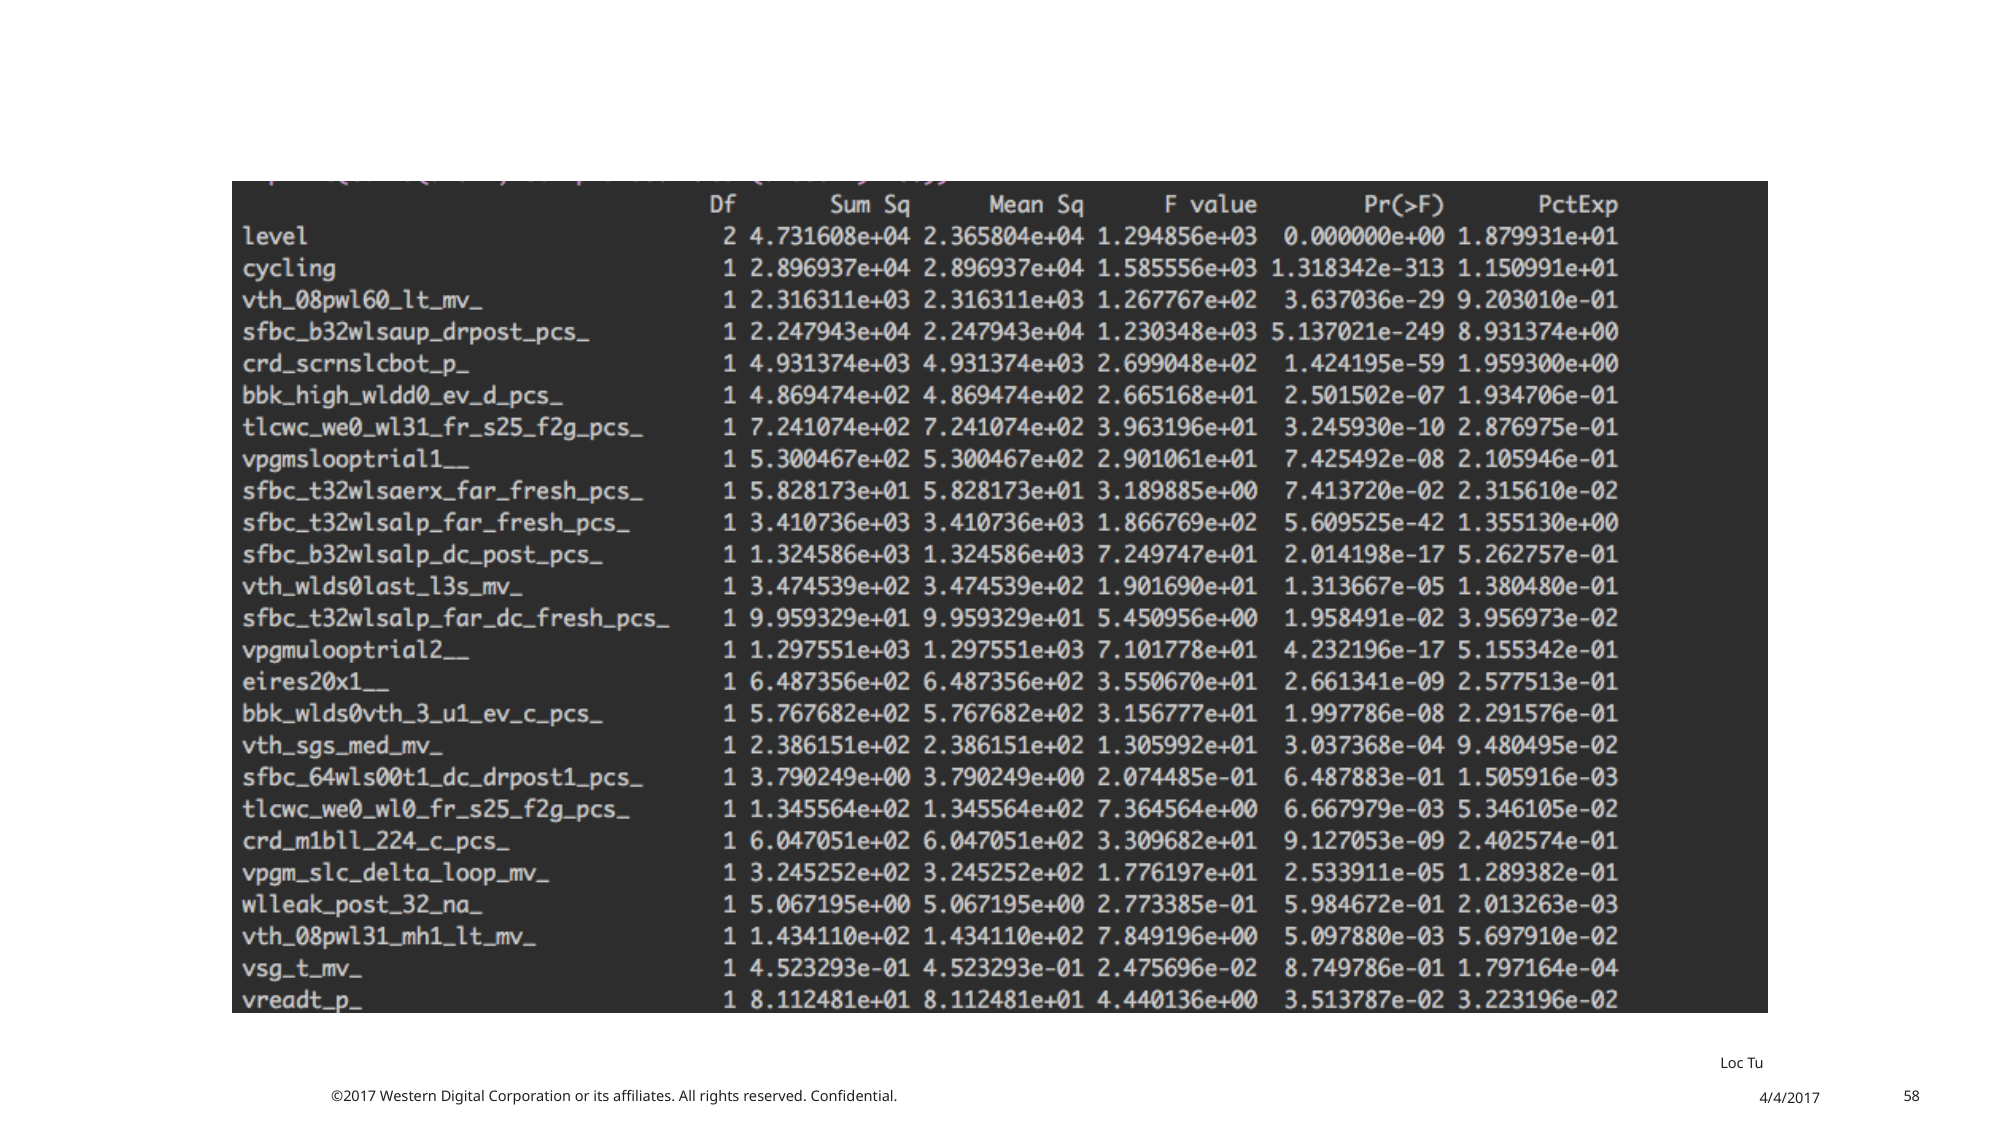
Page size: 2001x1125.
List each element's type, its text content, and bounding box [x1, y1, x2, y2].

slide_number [1719, 1076, 1820, 1107]
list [232, 180, 1768, 1013]
slide_number 58 [1880, 1076, 1920, 1107]
footer ©2017 Western Digital Corporation or its affiliates. All rights reserved. Confidential. [331, 1076, 990, 1107]
